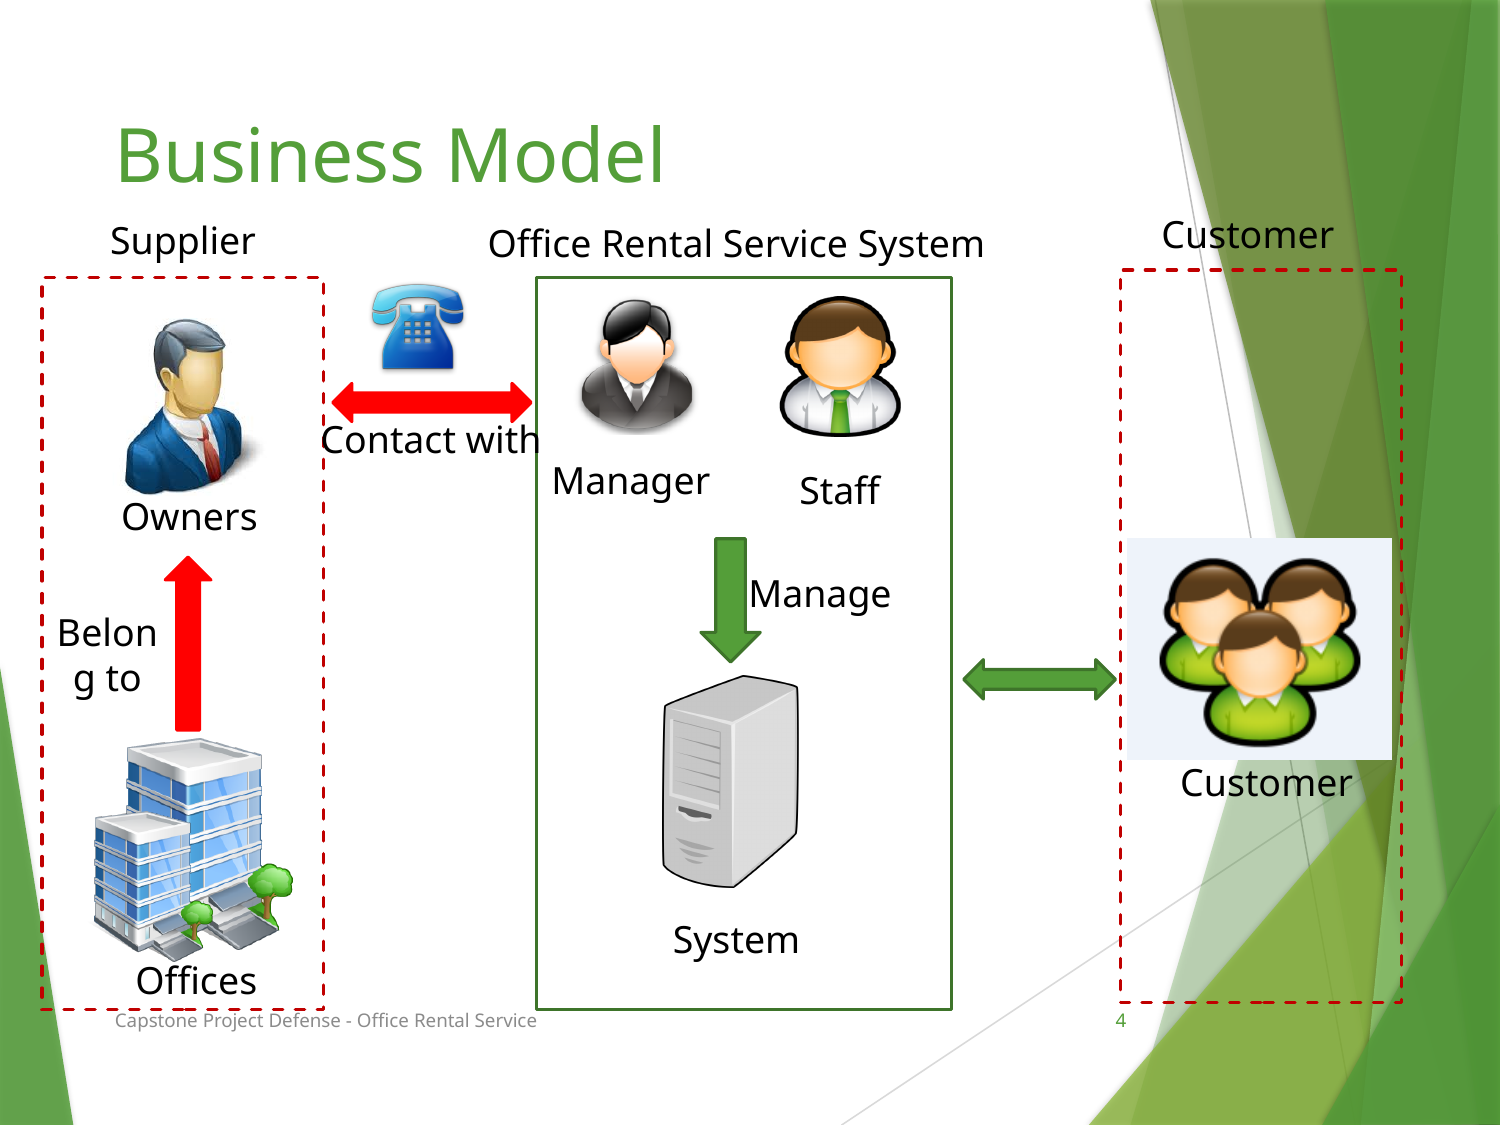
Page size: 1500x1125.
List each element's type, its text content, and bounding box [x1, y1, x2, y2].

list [1127, 538, 1393, 760]
text_box [331, 381, 533, 424]
text_box Manager [536, 449, 725, 510]
text_box Contact with [301, 408, 561, 469]
footer Capstone Project Defense - Office Rental Service [99, 991, 859, 1051]
text_box Belong to [32, 601, 182, 706]
text_box Office Rental Service System [468, 212, 1005, 273]
slide_number 4 [1057, 991, 1142, 1051]
text_box [962, 658, 1117, 701]
picture [661, 675, 800, 889]
text_box Manage [732, 562, 908, 623]
text_box Offices [120, 960, 273, 1010]
picture [74, 738, 311, 963]
text_box [163, 555, 213, 732]
text_box [535, 317, 953, 1011]
text_box [40, 276, 325, 1011]
text_box [699, 537, 762, 664]
picture [356, 257, 478, 397]
title Business Model [99, 99, 1142, 317]
text_box Customer [1133, 203, 1363, 264]
picture [765, 295, 915, 437]
picture [565, 293, 708, 435]
text_box [1119, 268, 1403, 1004]
text_box Staff [784, 459, 896, 519]
text_box System [658, 908, 816, 968]
text_box Owners [106, 505, 273, 545]
picture [98, 317, 277, 497]
text_box Supplier [68, 209, 298, 270]
